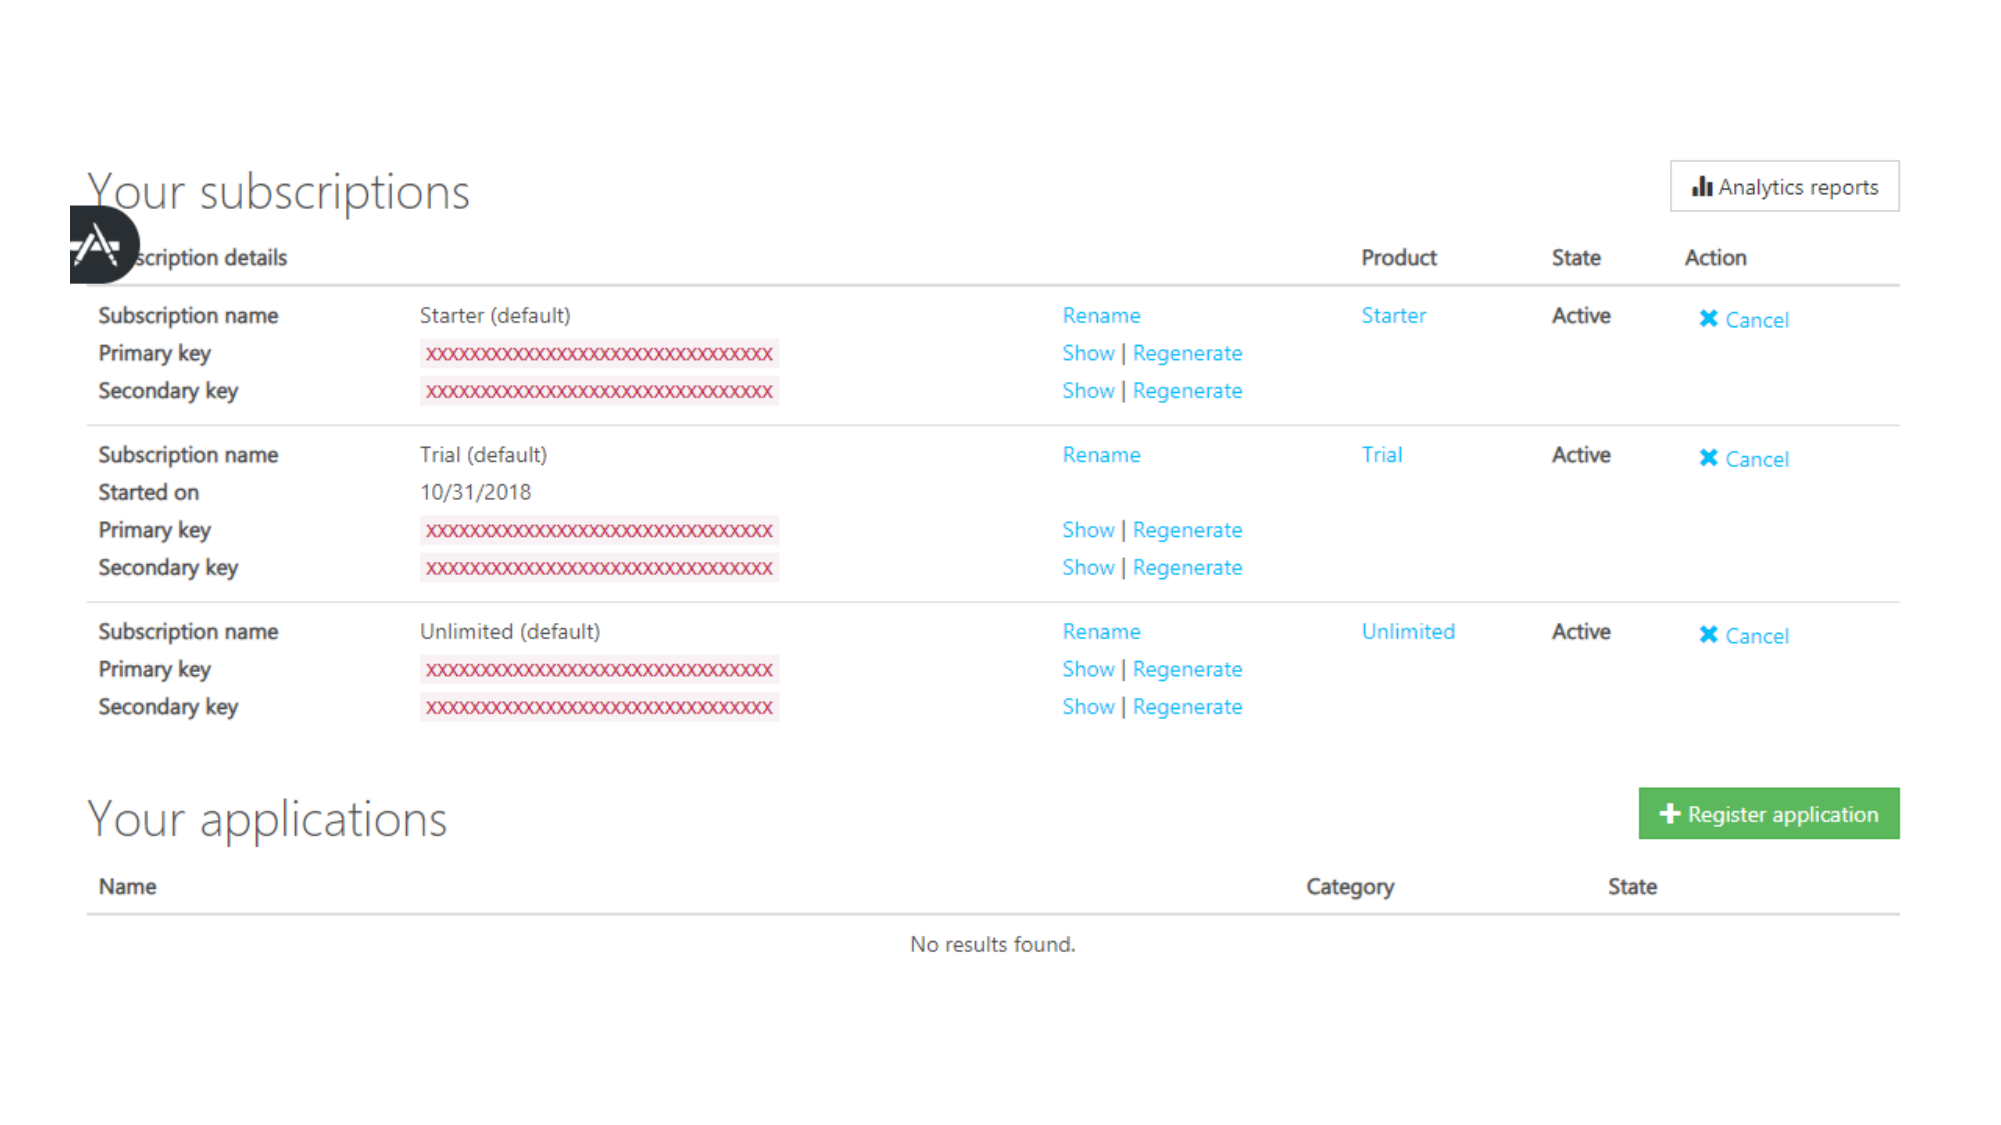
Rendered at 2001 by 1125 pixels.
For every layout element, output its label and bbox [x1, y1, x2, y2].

picture [70, 126, 1930, 999]
